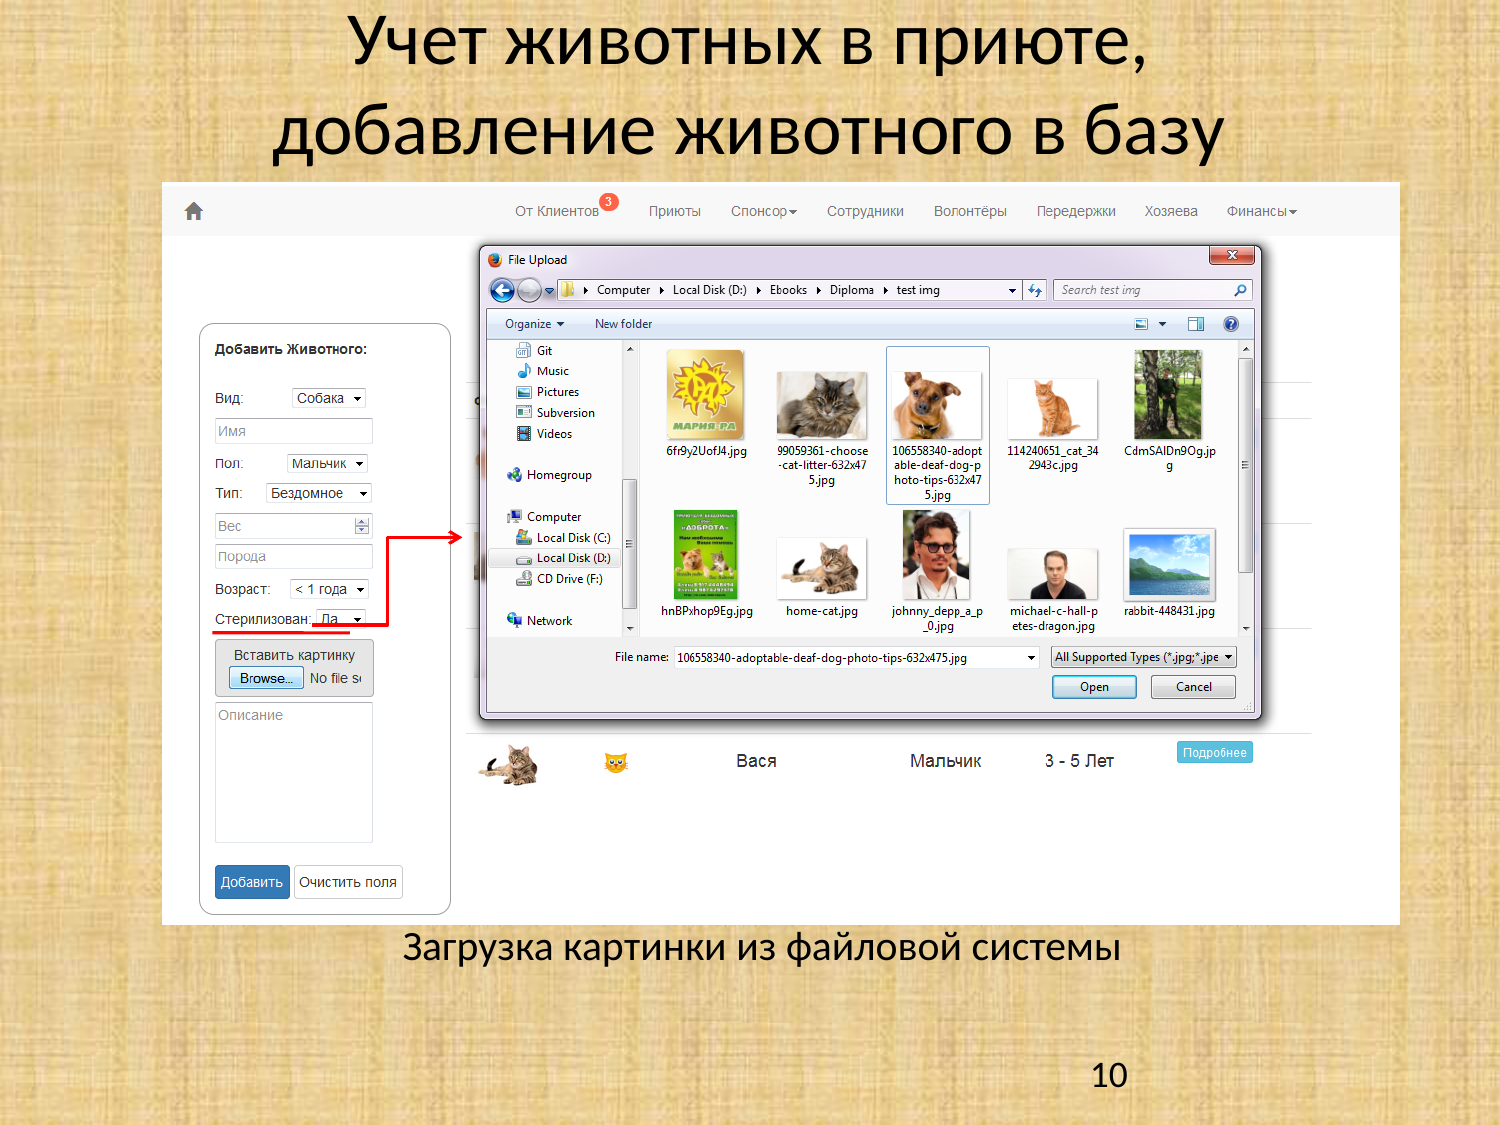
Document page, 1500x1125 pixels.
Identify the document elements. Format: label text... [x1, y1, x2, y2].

picture [0, 0, 1500, 1125]
slide_number 10 [1074, 1042, 1425, 1103]
text_box Учет животных в приюте, добавление животного в базу [178, 33, 1320, 125]
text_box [312, 537, 463, 626]
title Загрузка картинки из файловой системы [87, 911, 1438, 982]
